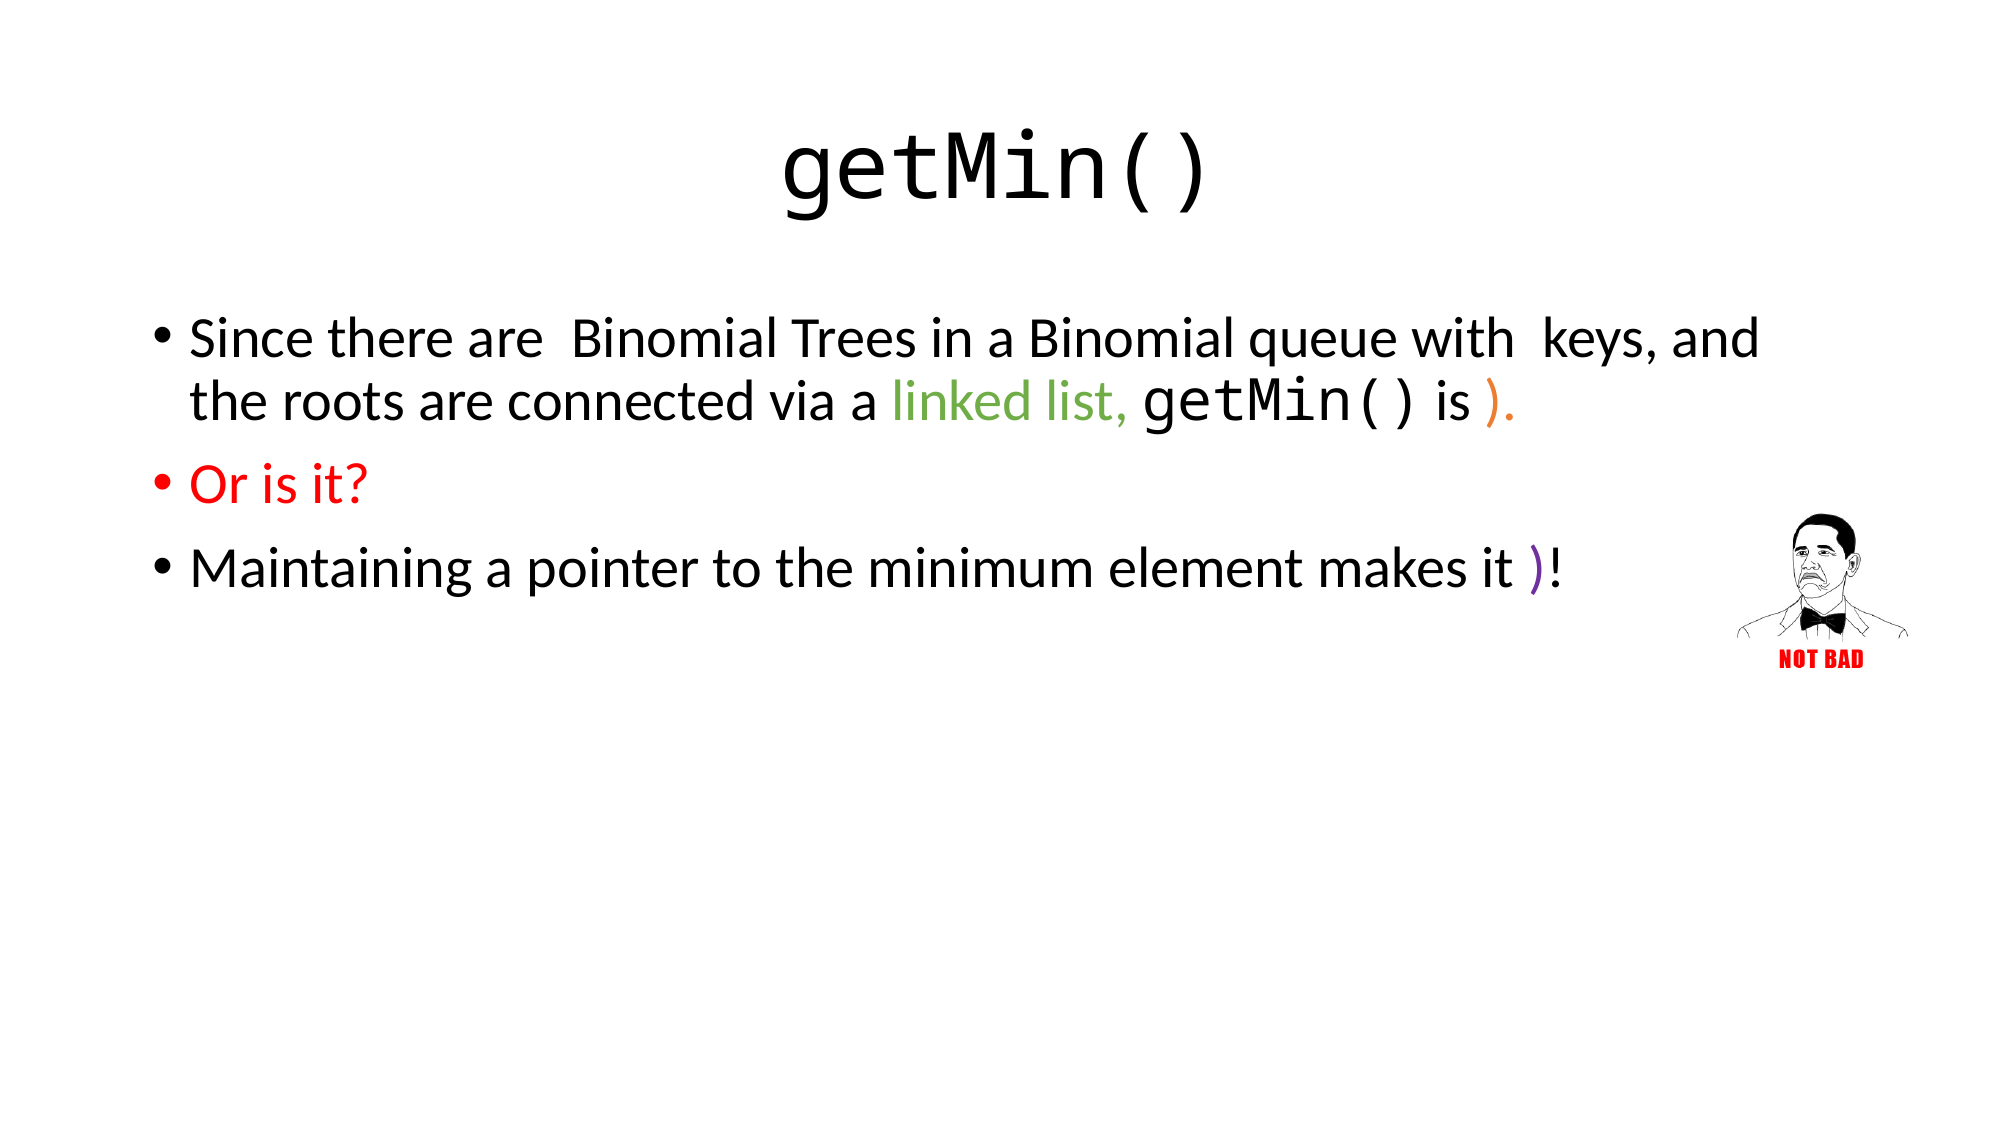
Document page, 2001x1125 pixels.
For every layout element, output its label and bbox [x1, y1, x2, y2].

title [137, 59, 1863, 278]
picture [1734, 497, 1910, 673]
